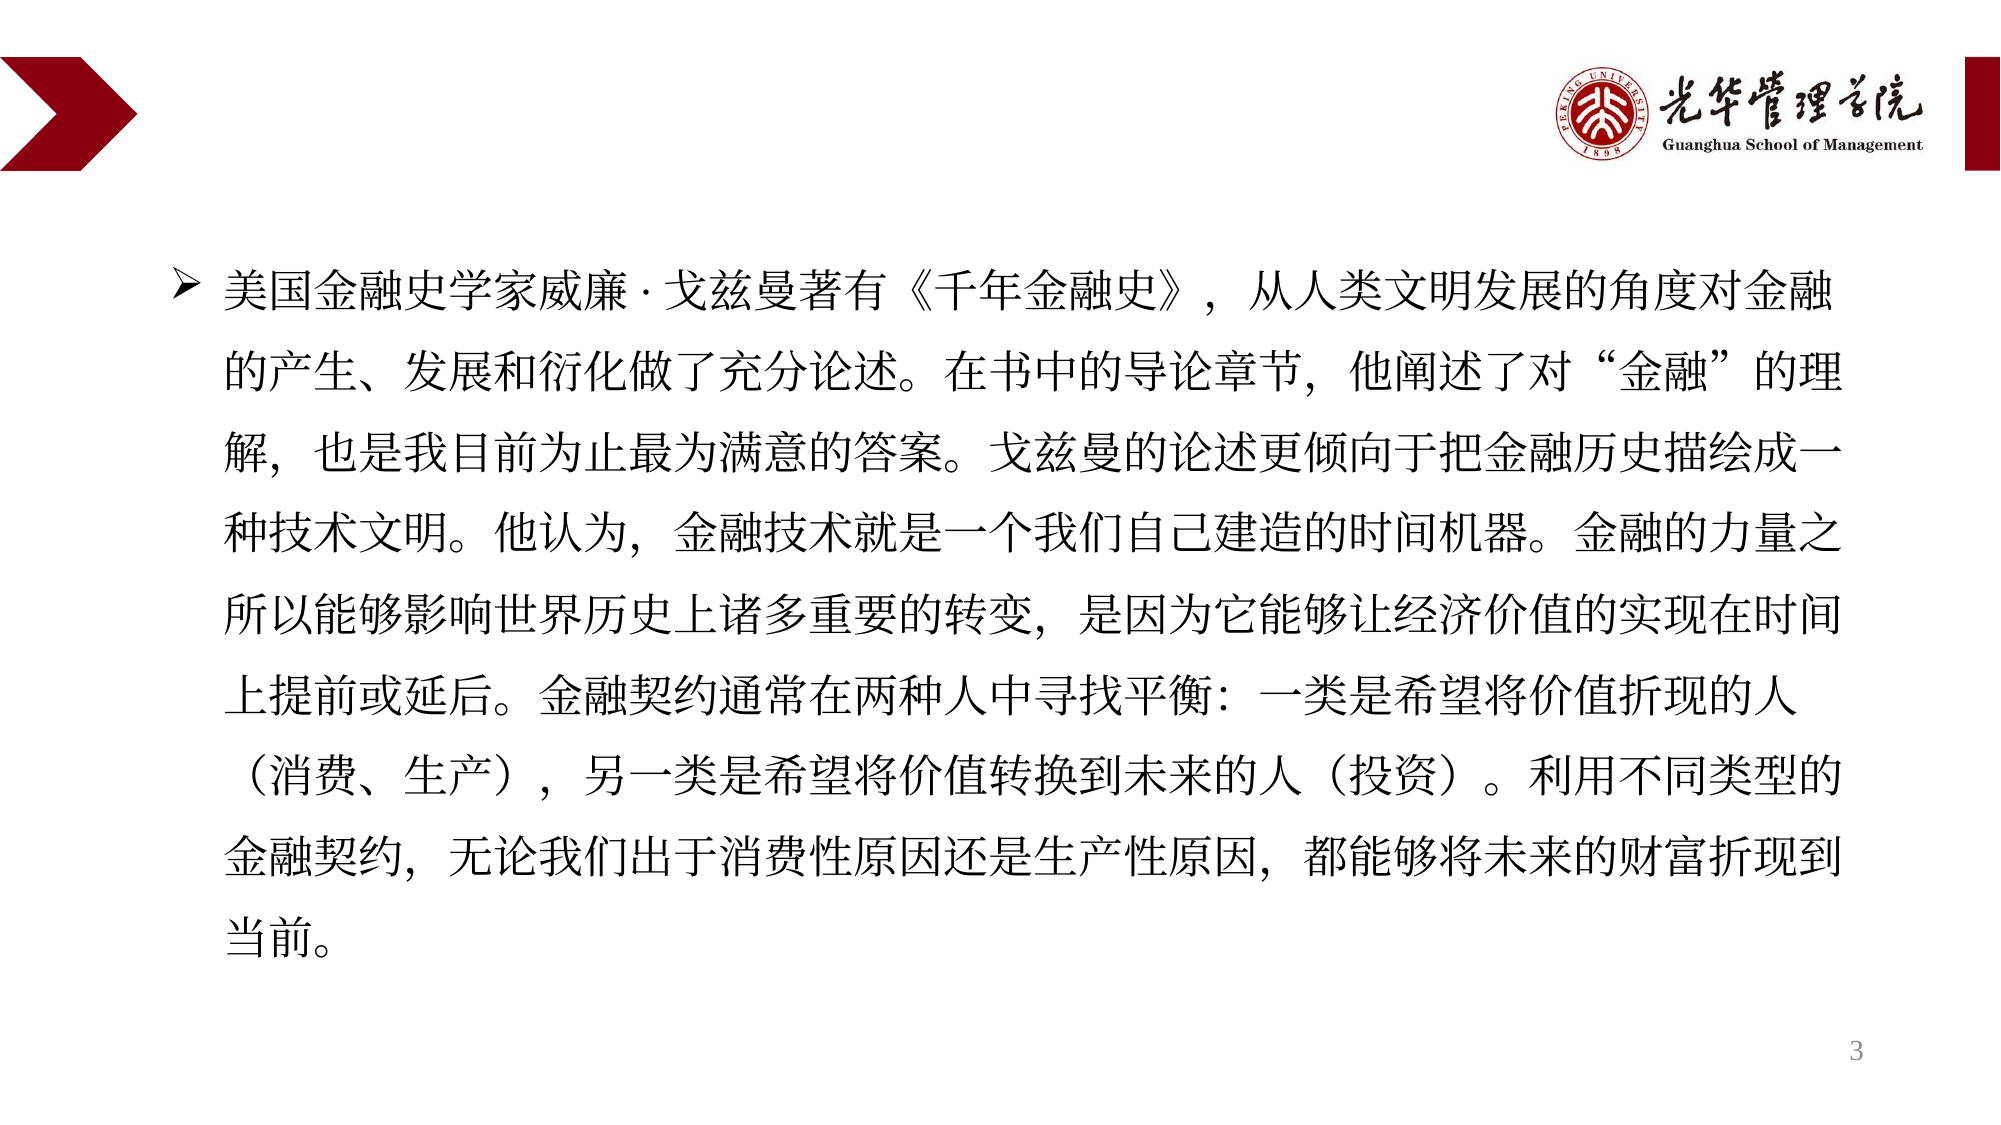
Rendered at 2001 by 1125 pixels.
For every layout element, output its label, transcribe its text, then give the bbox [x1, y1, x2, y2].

list 美国金融史学家威廉·戈兹曼著有《千年金融史》，从人类文明发展的角度对金融的产生、发展和衍化做了充分论述。在书中的导论章节，他阐述了对“金融”的理解，也是我目前为止最为满意的答案。戈兹曼的论述更倾向于把金融历史描绘成一种技术文明。他认为，金融技术就是一个我们自己建造的时间机器。金融的力量之所以能够影响世界历史上诸多重要的转变，是因为它能够让经济价值的实现在时间上提前或延后。金融契约通常在两种人中寻找平衡：一类是希望将价值折现的人（消费、生产），另一类是希望将价值转换到未来的人（投资）。利用不同类型的金融契约，无论我们出于消费性原因还是生产性原因，都能够将未来的财富折现到当前。 [154, 227, 1880, 986]
slide_number 3 [1429, 1018, 1880, 1079]
picture [1507, 27, 1965, 200]
